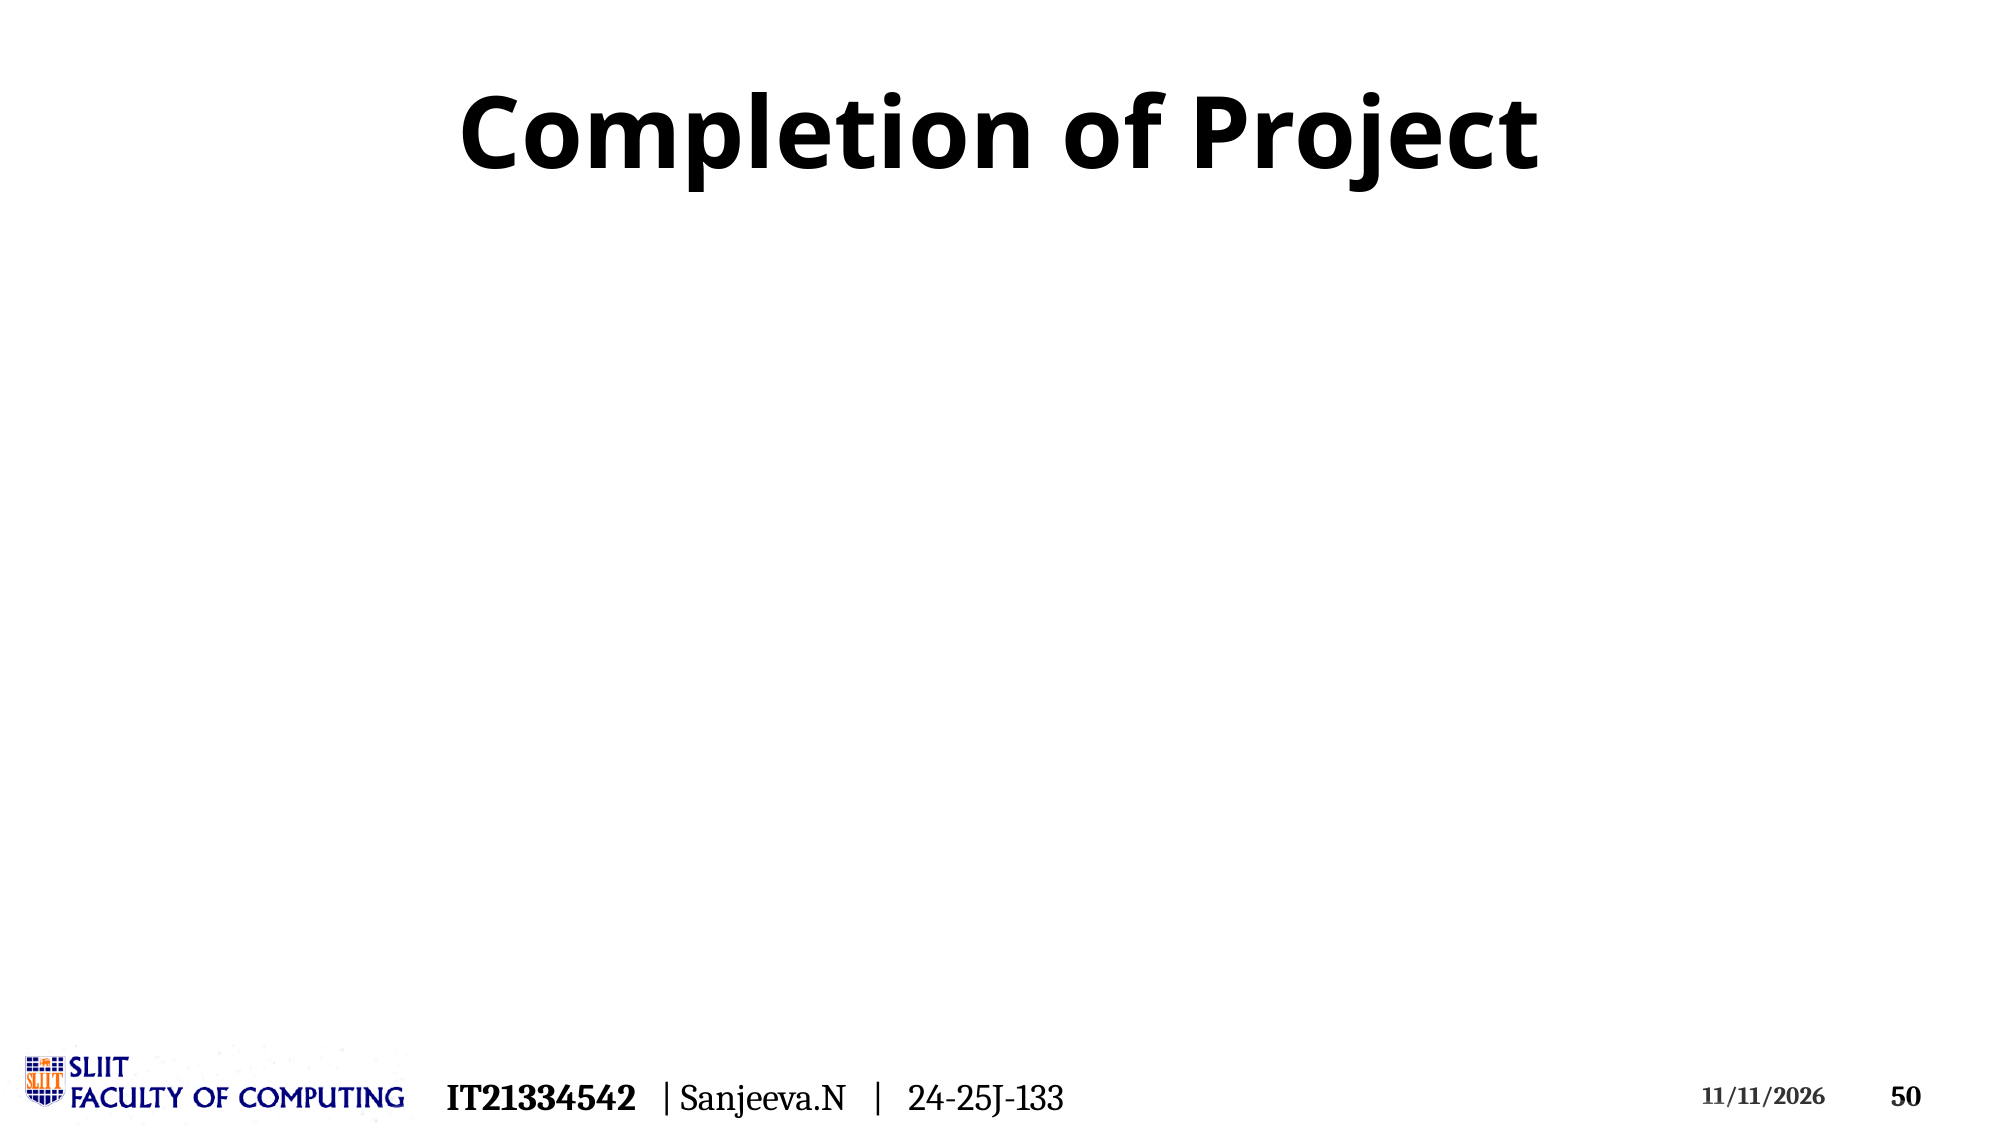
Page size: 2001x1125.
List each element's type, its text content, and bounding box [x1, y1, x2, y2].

picture [0, 1045, 413, 1124]
text_box IT21334542 | Sanjeeva.N | 24-25J-133 [430, 1063, 1552, 1125]
title Completion of Project [99, 44, 1900, 197]
list Gannt Chart [162, 1107, 413, 1118]
